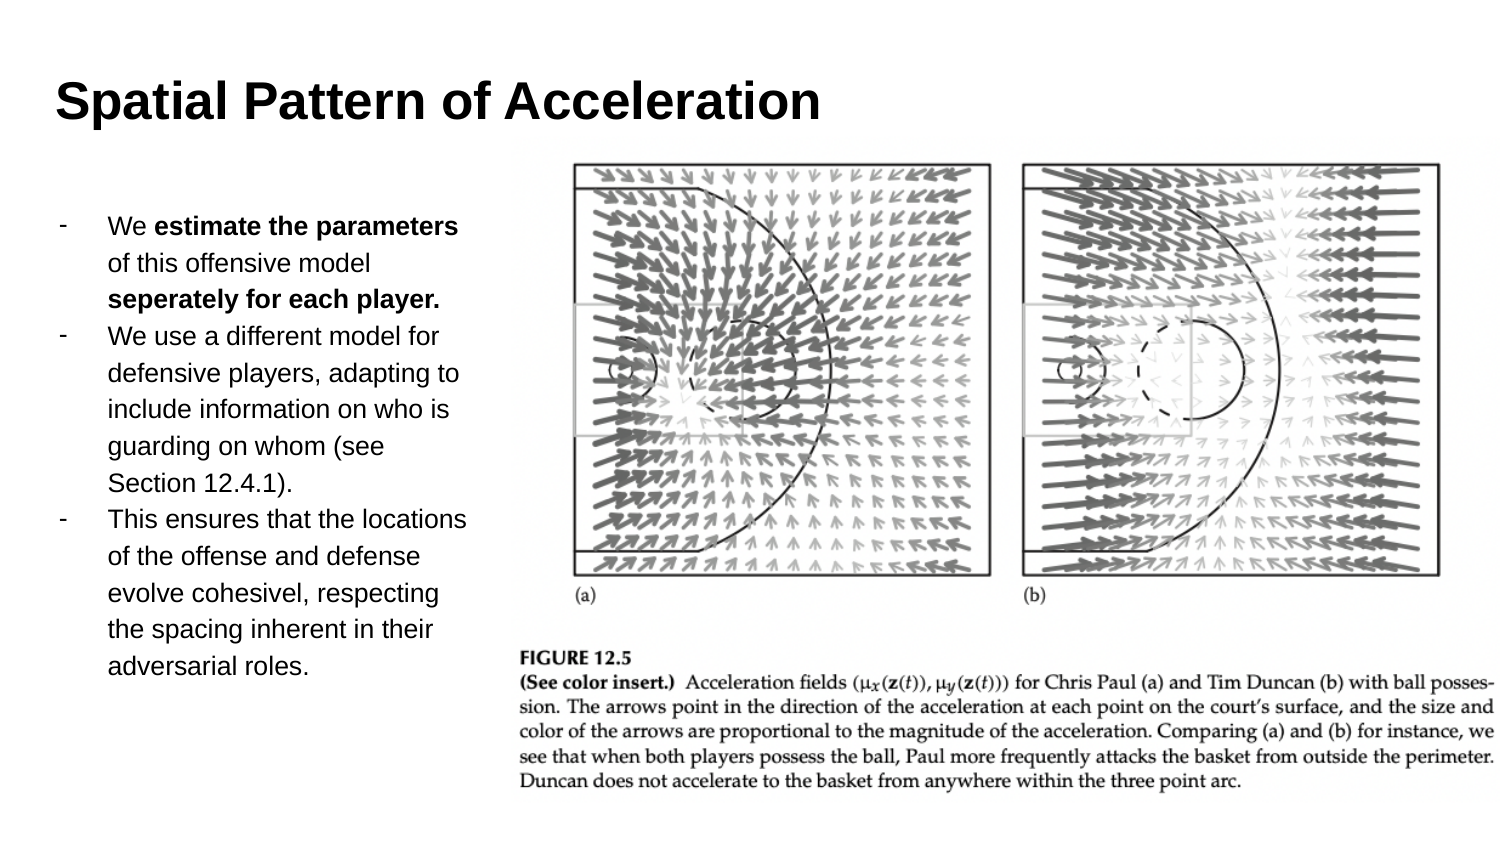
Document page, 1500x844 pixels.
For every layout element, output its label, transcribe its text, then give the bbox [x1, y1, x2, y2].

picture [511, 136, 1500, 803]
title Spatial Pattern of Acceleration [40, 51, 1439, 146]
list We estimate the parameters of this offensive model seperately for each player. We use a different model for defensive players, adapting to include information on who is guarding on whom (see Section 12.4.1). This ensures that the locations of the offense and defense evolve cohesivel, respecting the spacing inherent in their adversarial roles. [22, 189, 492, 750]
